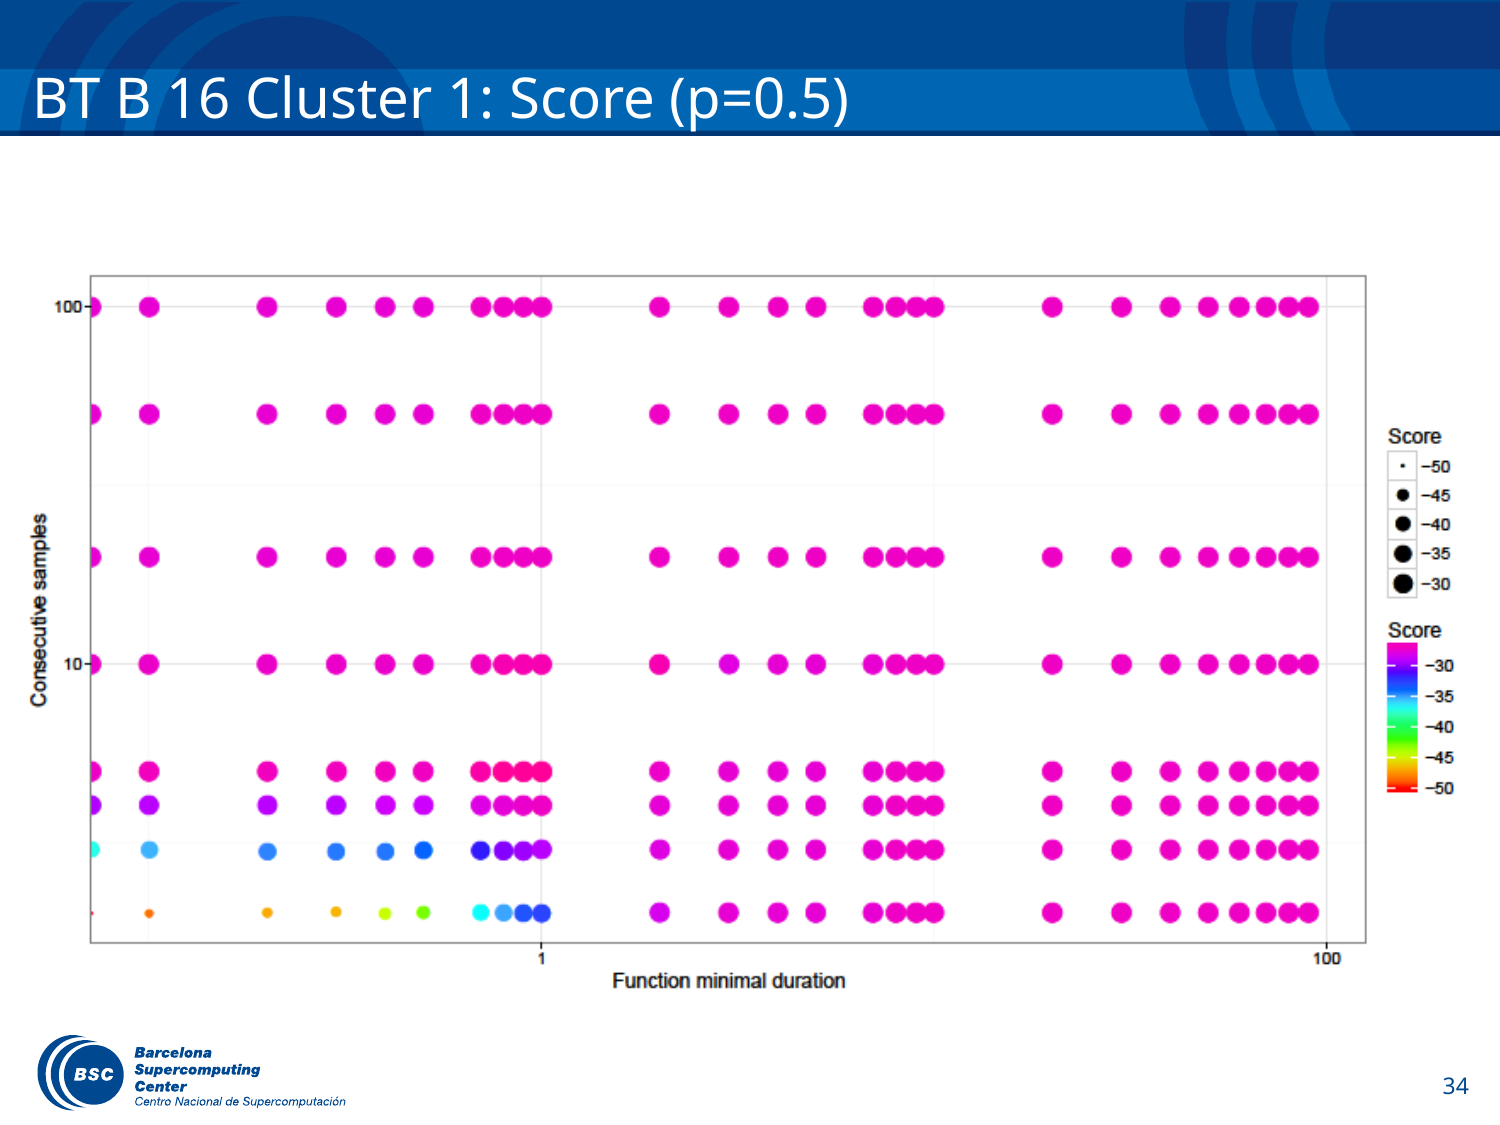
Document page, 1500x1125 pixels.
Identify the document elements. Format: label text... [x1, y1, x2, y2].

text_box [17, 266, 1486, 1002]
picture [0, 0, 1500, 136]
slide_number 34 [1411, 1042, 1484, 1111]
title BT B 16 Cluster 1: Score (p=0.5) [17, 7, 1483, 138]
